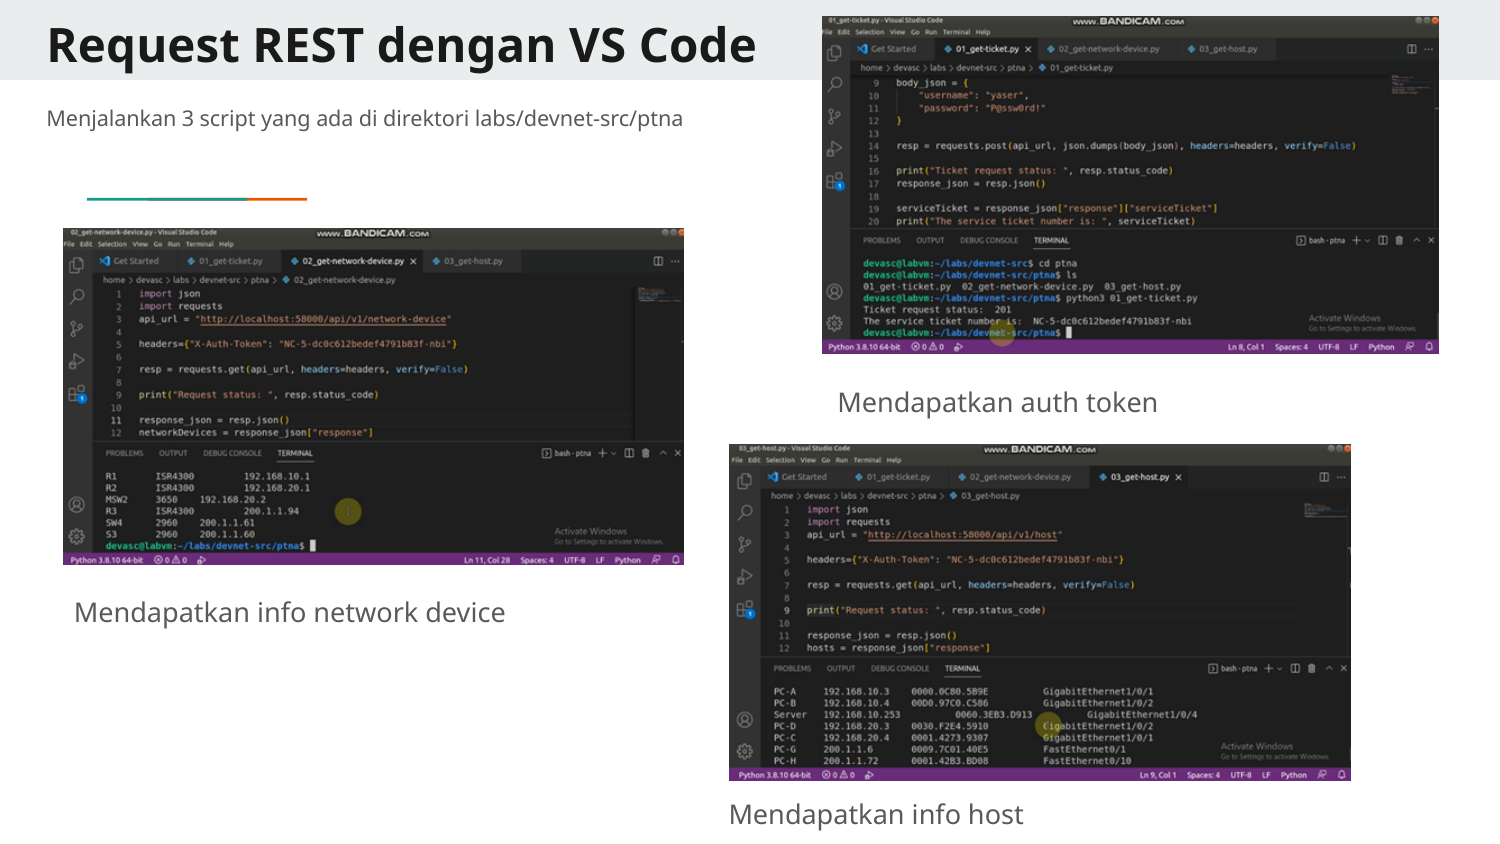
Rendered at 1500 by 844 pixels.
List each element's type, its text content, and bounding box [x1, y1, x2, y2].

list Mendapatkan info network device [59, 576, 688, 655]
picture [62, 227, 684, 565]
list Mendapatkan info host [713, 777, 1342, 844]
picture [729, 444, 1352, 782]
list Menjalankan 3 script yang ada di direktori labs/devnet-src/ptna [31, 86, 812, 165]
title Request REST dengan VS Code [31, 0, 1293, 88]
list Mendapatkan auth token [822, 366, 1451, 445]
picture [821, 16, 1440, 354]
